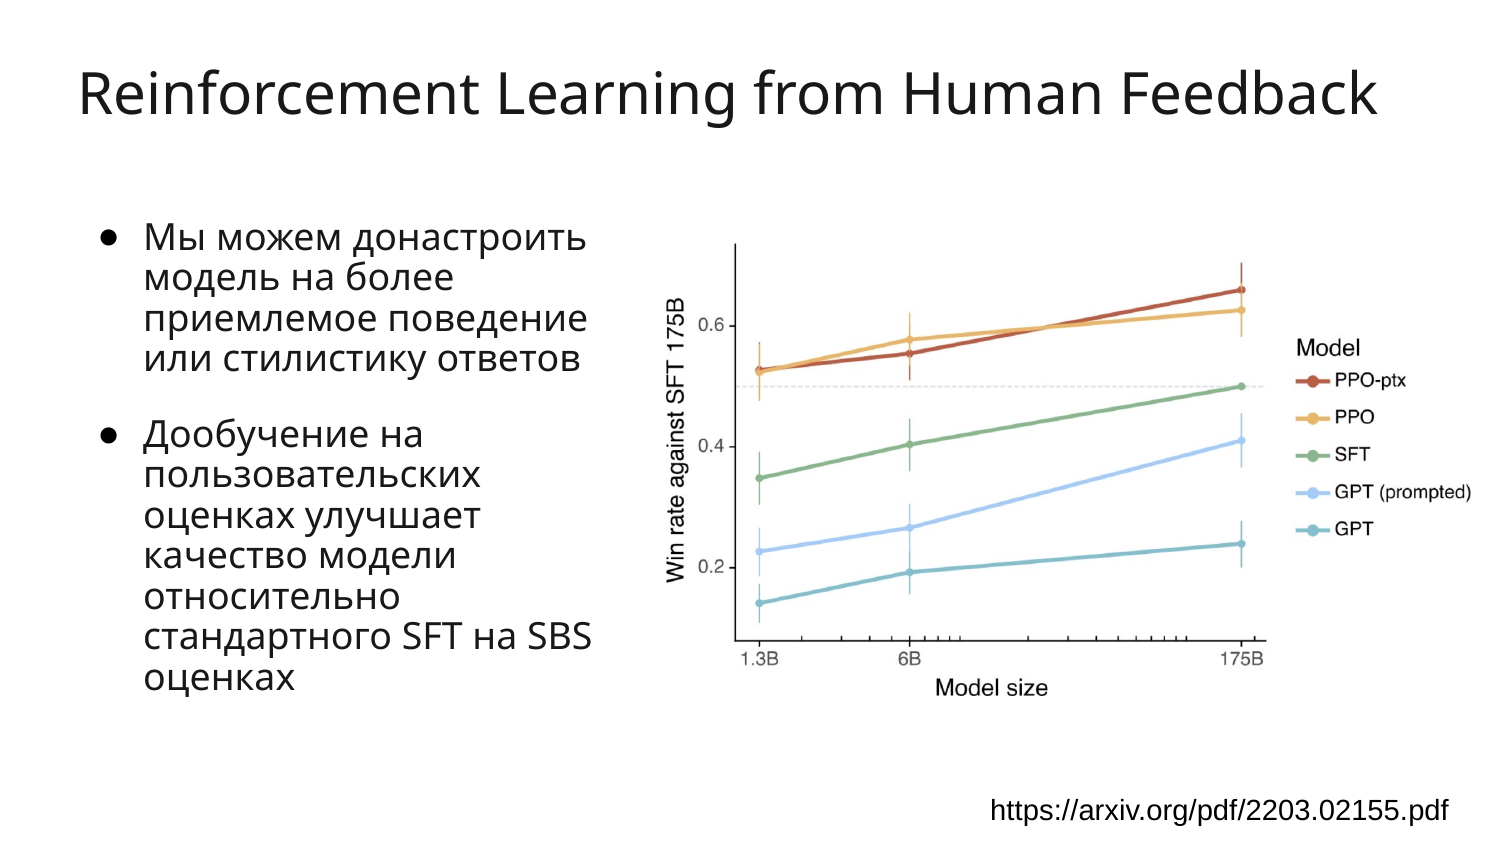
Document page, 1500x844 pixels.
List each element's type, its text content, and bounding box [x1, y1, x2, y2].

title Reinforcement Learning from Human Feedback [73, 65, 1427, 156]
list Мы можем донастроить модель на более приемлемое поведение или стилистику ответов Дообучение на пользовательских оценках улучшает качество модели относительно стандартного SFT на SBS оценках [64, 214, 631, 724]
picture [645, 234, 1479, 703]
text_box https://arxiv.org/pdf/2203.02155.pdf [990, 791, 1450, 827]
